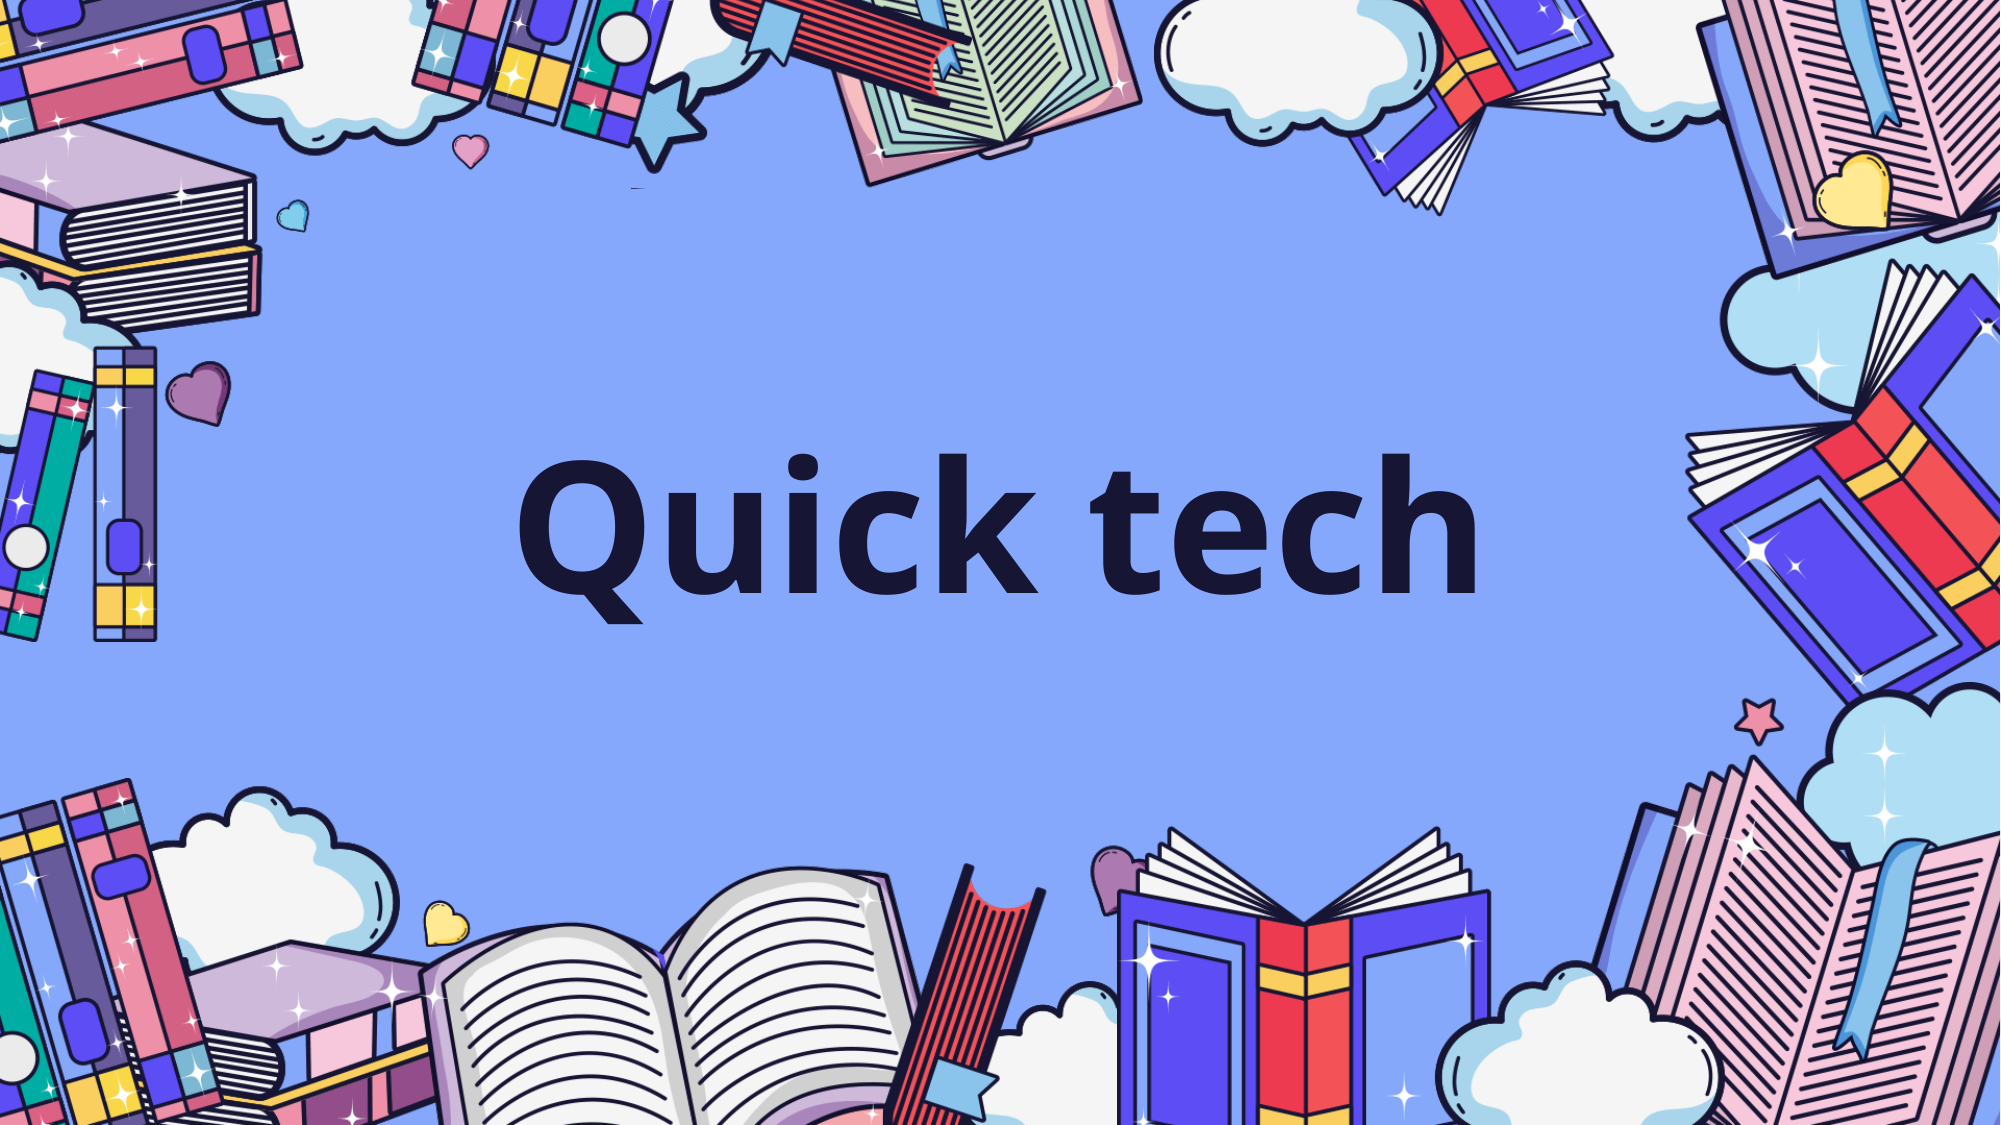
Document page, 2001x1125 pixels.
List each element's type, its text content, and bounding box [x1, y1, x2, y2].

picture [0, 0, 2001, 1125]
picture [0, 0, 1143, 642]
text_box Quick tech [338, 403, 1662, 638]
